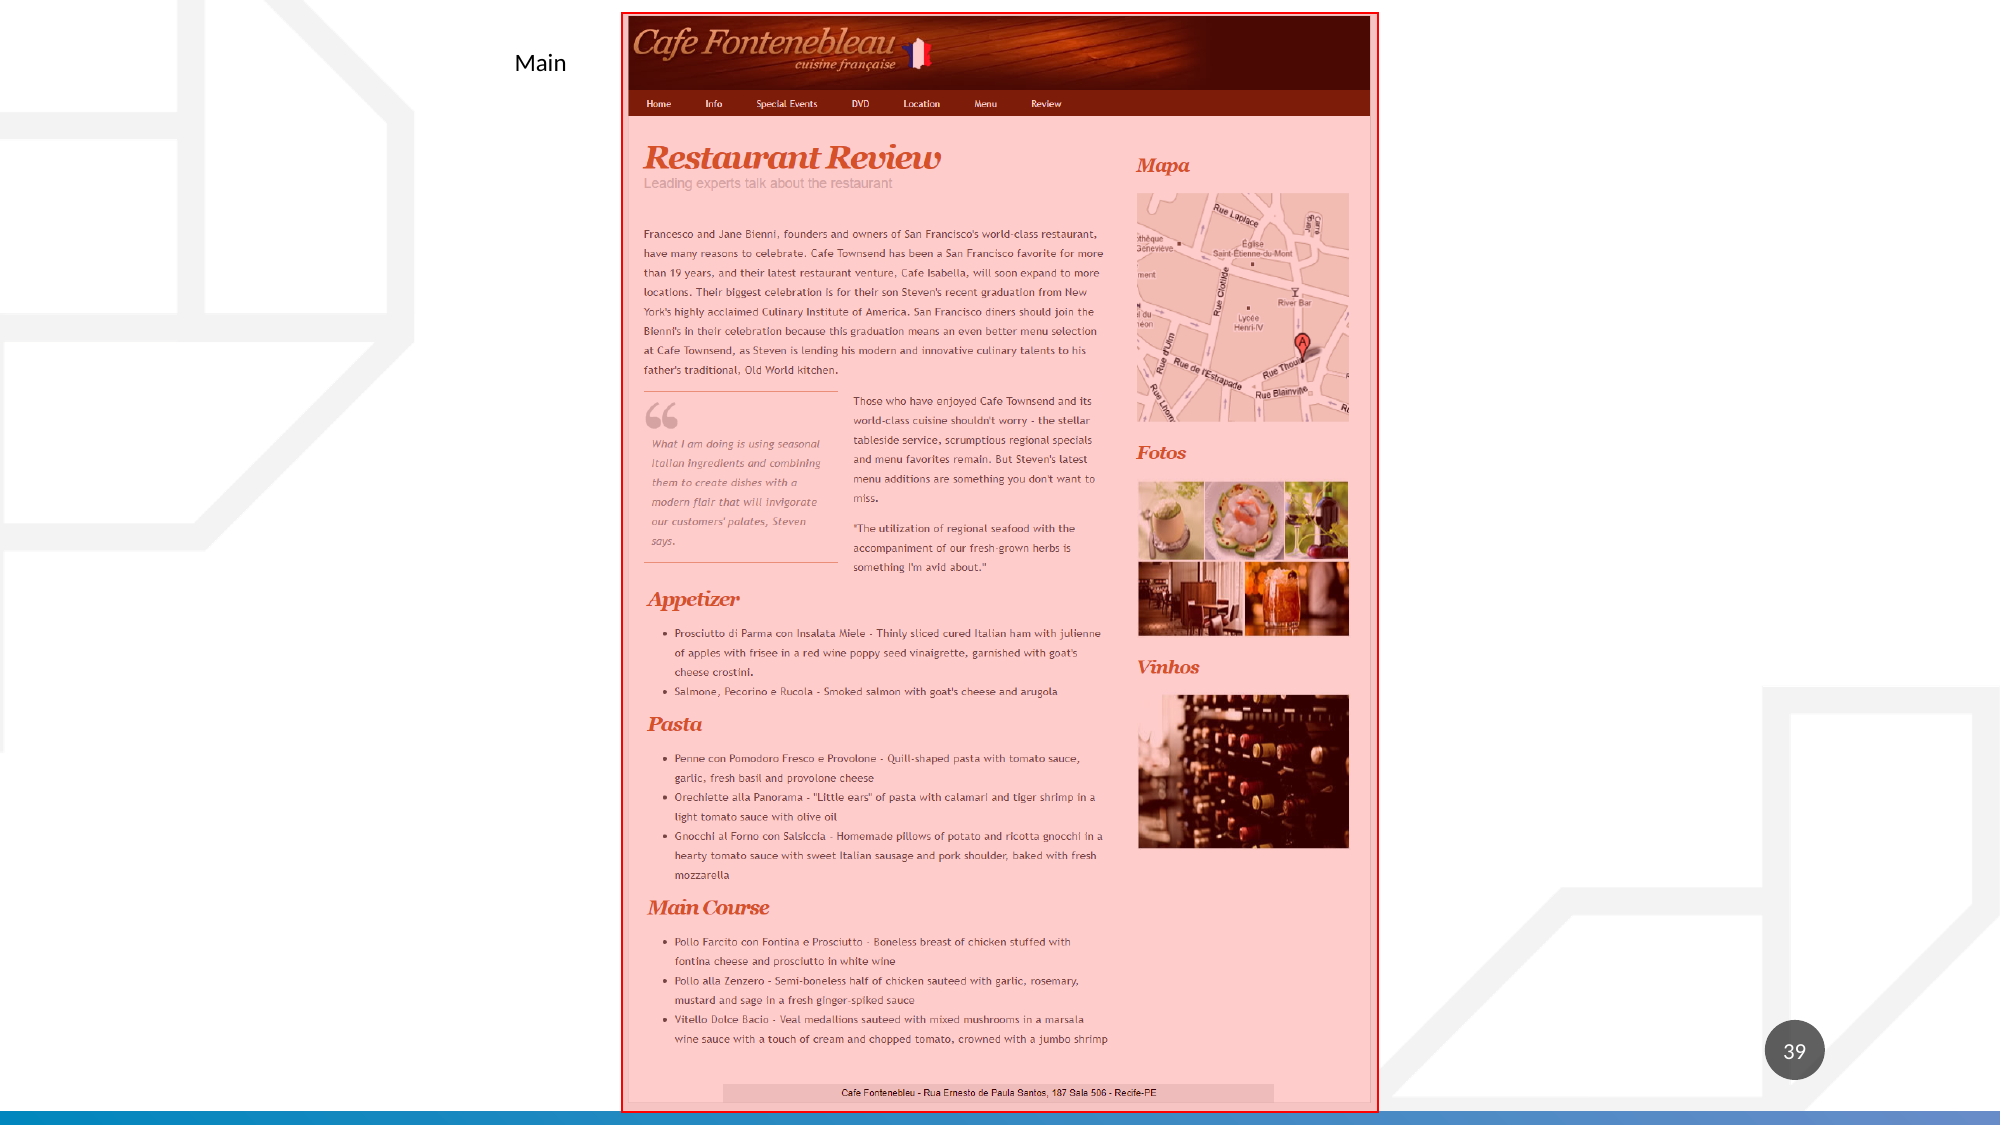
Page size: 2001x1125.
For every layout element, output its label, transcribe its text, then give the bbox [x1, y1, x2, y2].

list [621, 12, 1378, 1113]
slide_number 39 [1764, 1019, 1825, 1080]
text_box Main [499, 39, 582, 85]
picture [0, 0, 2000, 1125]
